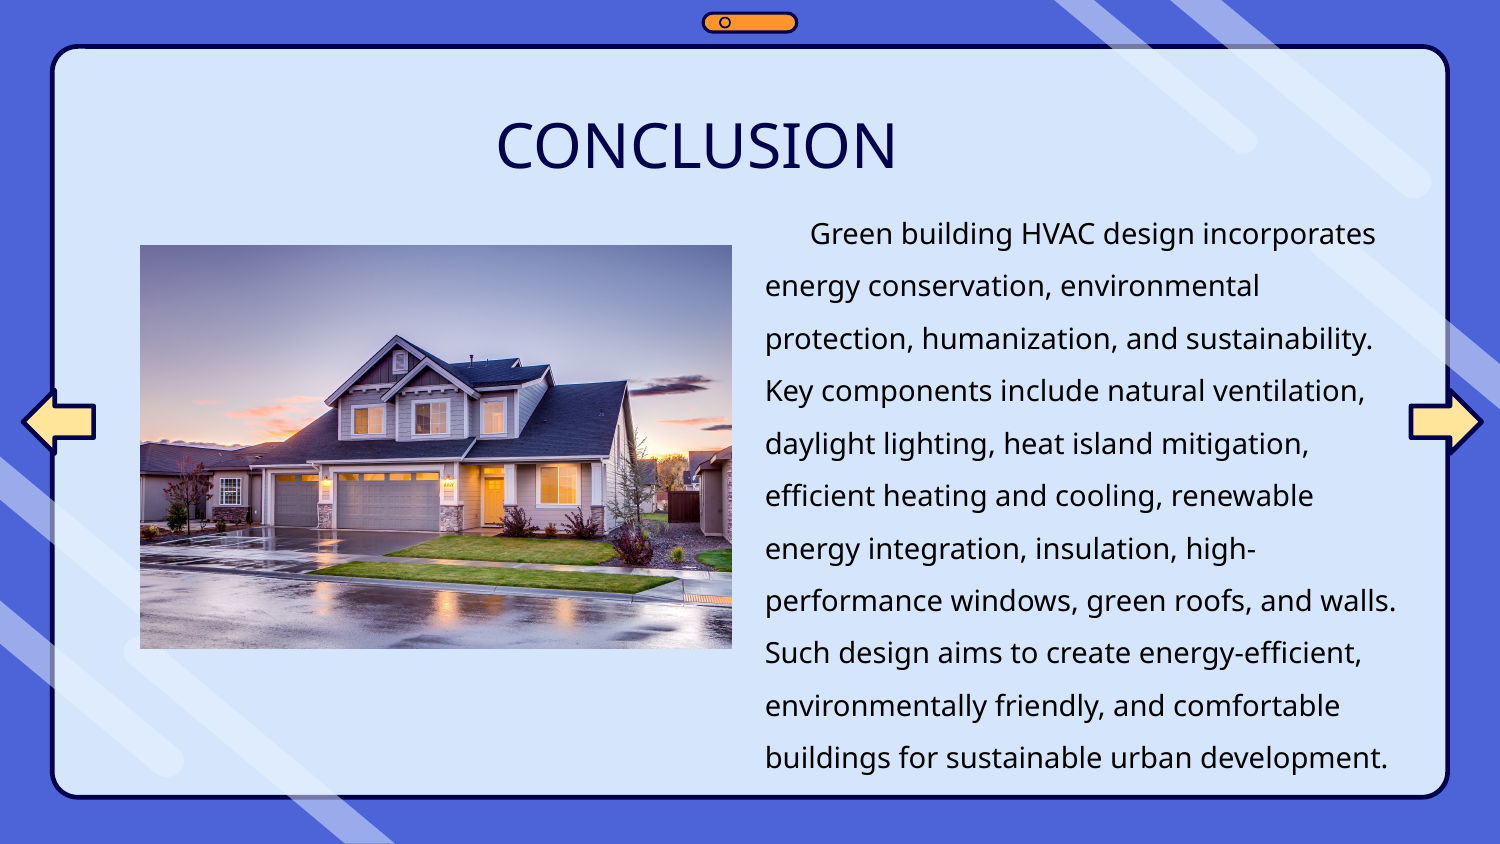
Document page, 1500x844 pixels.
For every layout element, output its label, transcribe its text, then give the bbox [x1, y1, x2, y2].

text_box Green building HVAC design incorporates energy conservation, environmental protection, humanization, and sustainability. Key components include natural ventilation, daylight lighting, heat island mitigation, efficient heating and cooling, renewable energy integration, insulation, high-performance windows, green roofs, and walls. Such design aims to create energy-efficient, environmentally friendly, and comfortable buildings for sustainable urban development. [750, 190, 1416, 835]
title CONCLUSION [495, 111, 1061, 182]
text_box [22, 390, 94, 454]
text_box [1416, 390, 1482, 454]
picture [139, 245, 732, 649]
